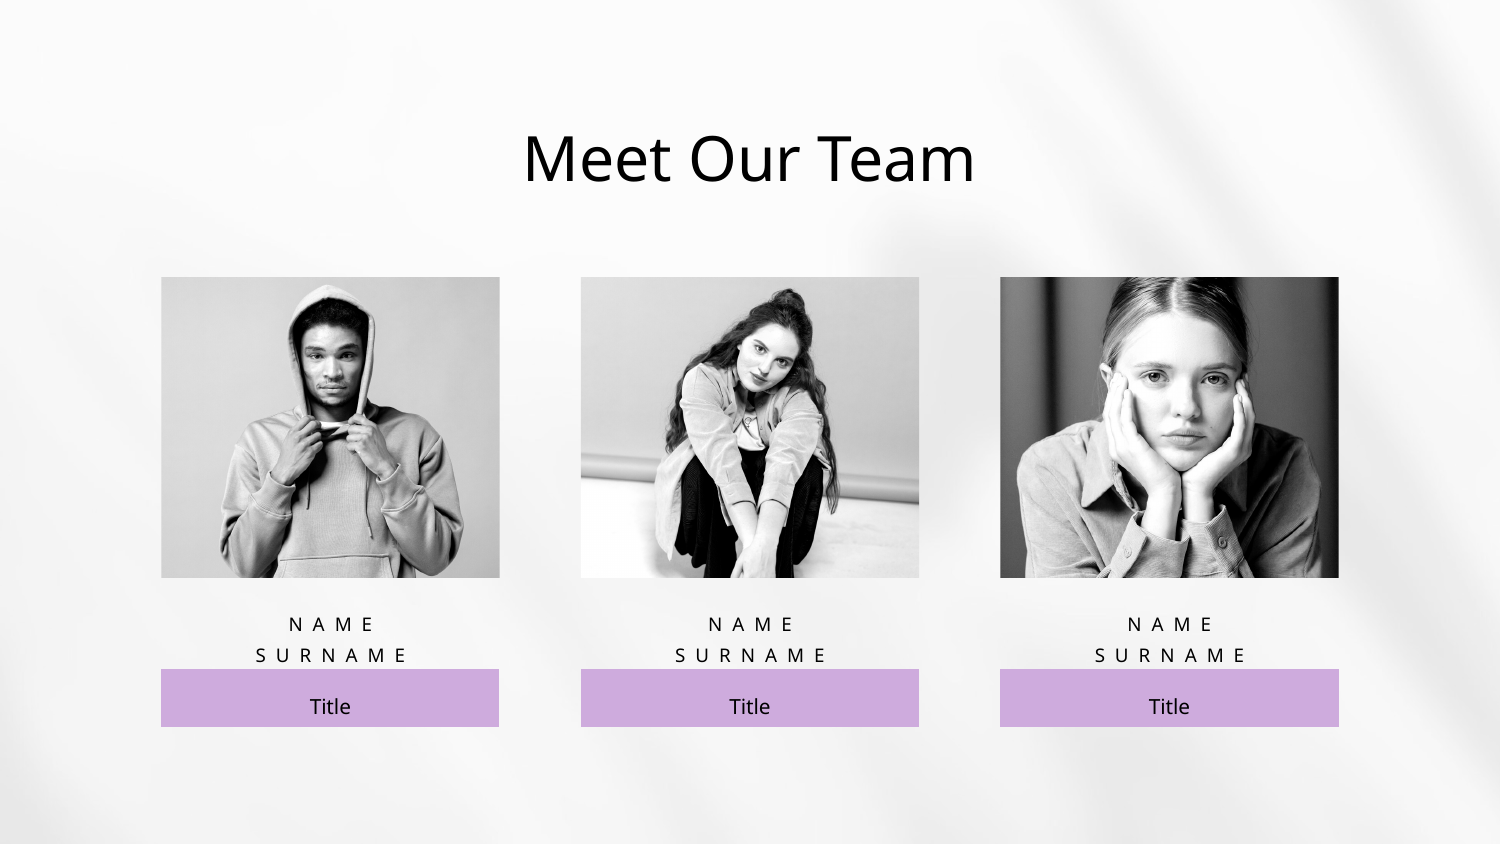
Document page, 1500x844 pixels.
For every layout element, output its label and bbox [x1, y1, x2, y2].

text_box [1000, 656, 1339, 844]
text_box [160, 656, 500, 844]
text_box [580, 656, 920, 844]
picture [0, 0, 1500, 844]
